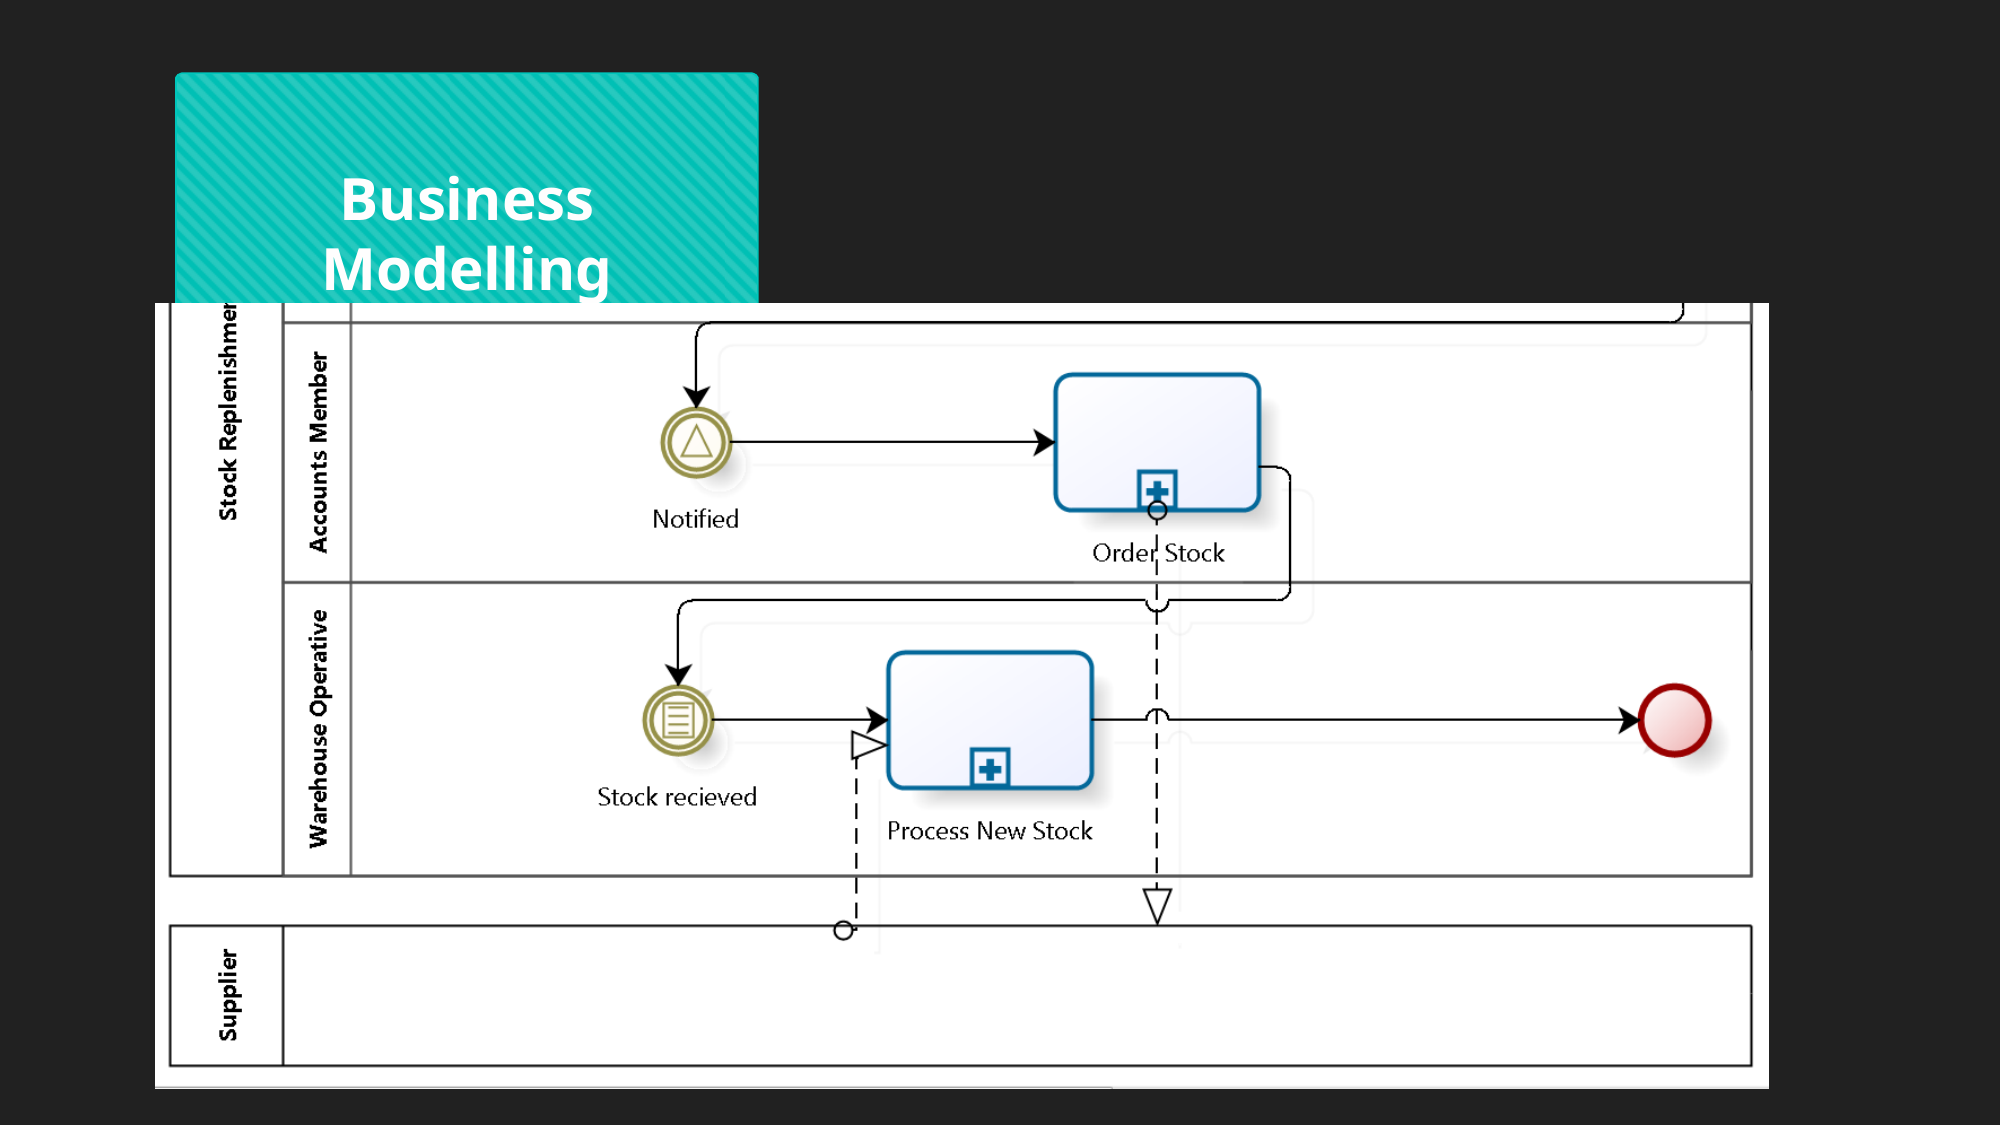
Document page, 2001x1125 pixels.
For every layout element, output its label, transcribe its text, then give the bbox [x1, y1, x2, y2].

title Business Modelling Future [176, 141, 758, 302]
picture [154, 302, 1770, 1090]
picture [177, 74, 757, 141]
